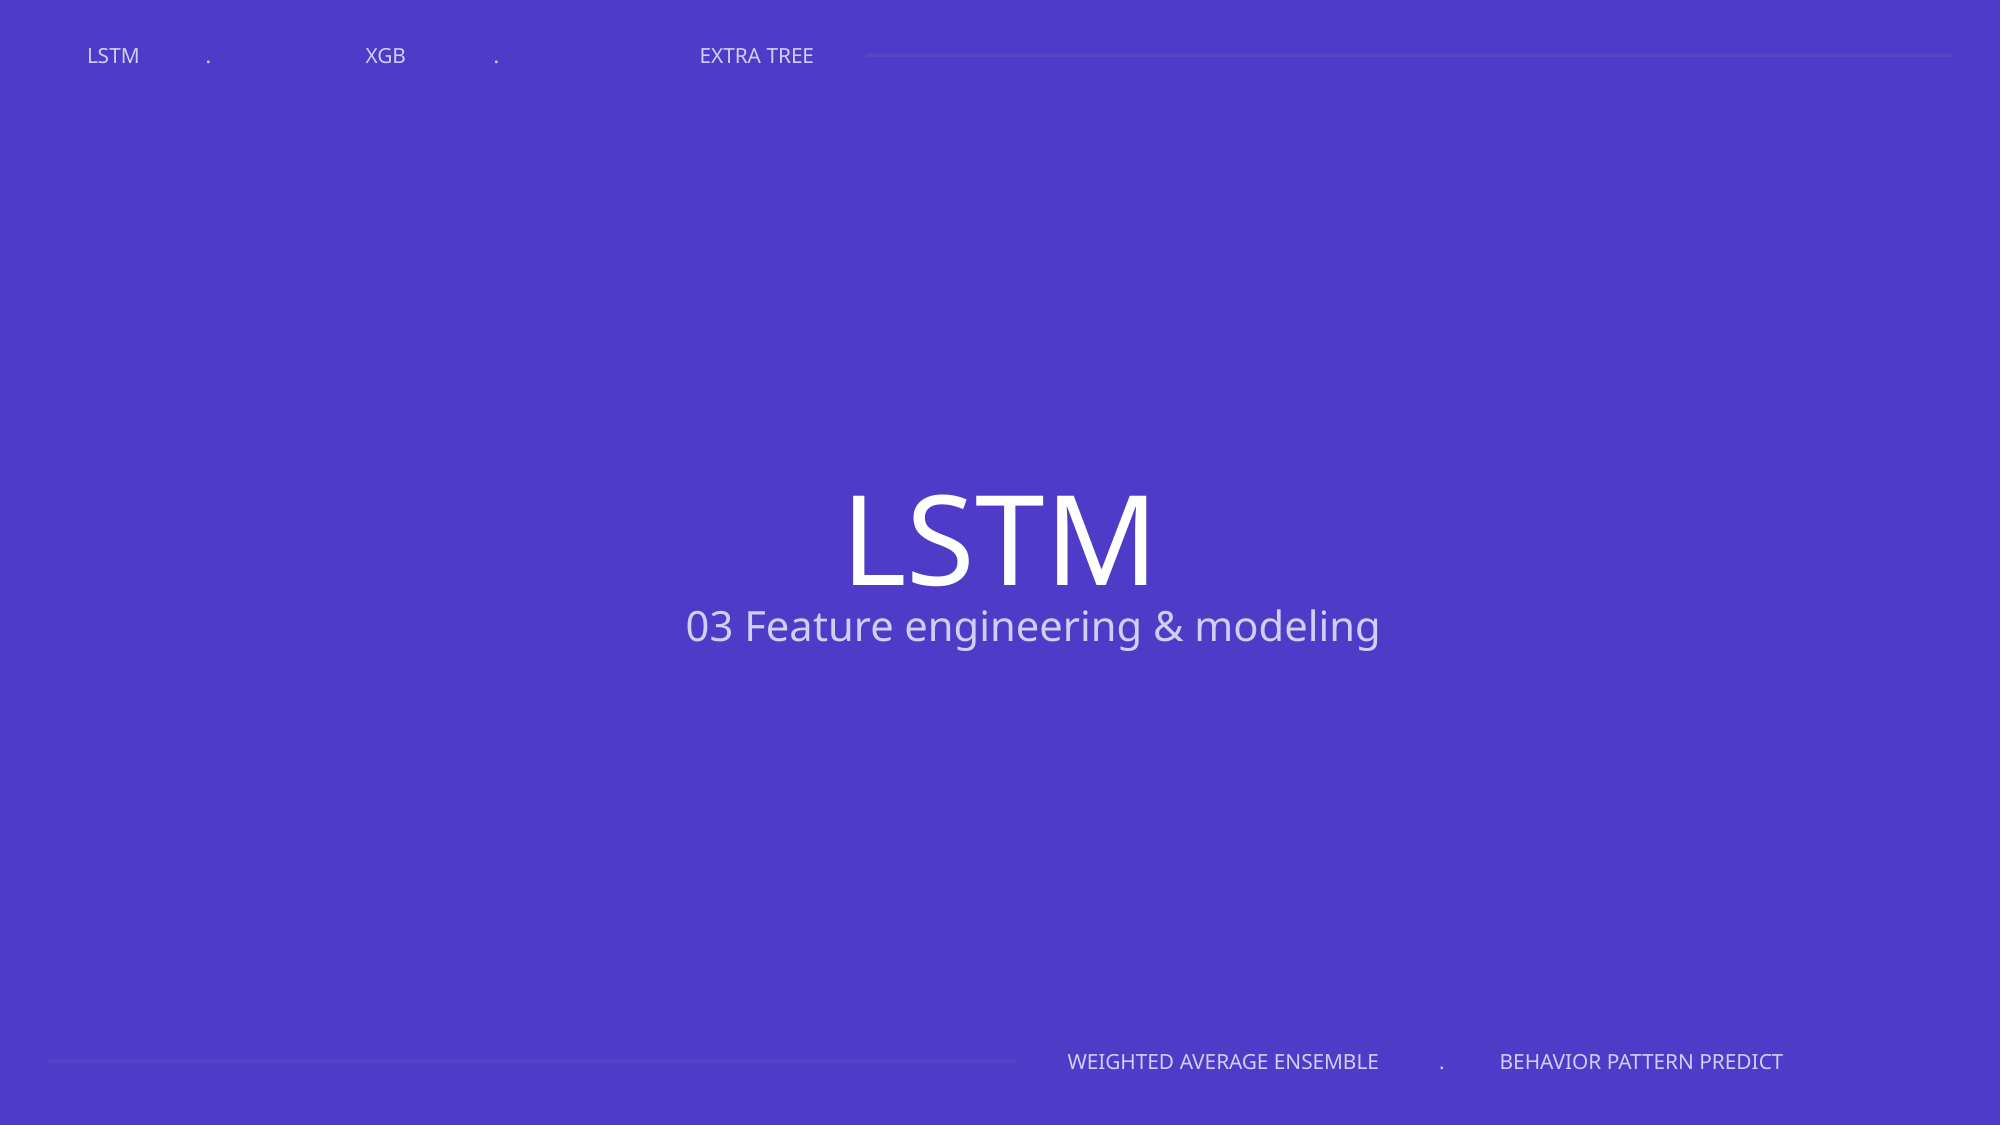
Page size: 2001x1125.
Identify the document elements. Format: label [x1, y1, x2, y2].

text_box [48, 34, 1952, 1082]
